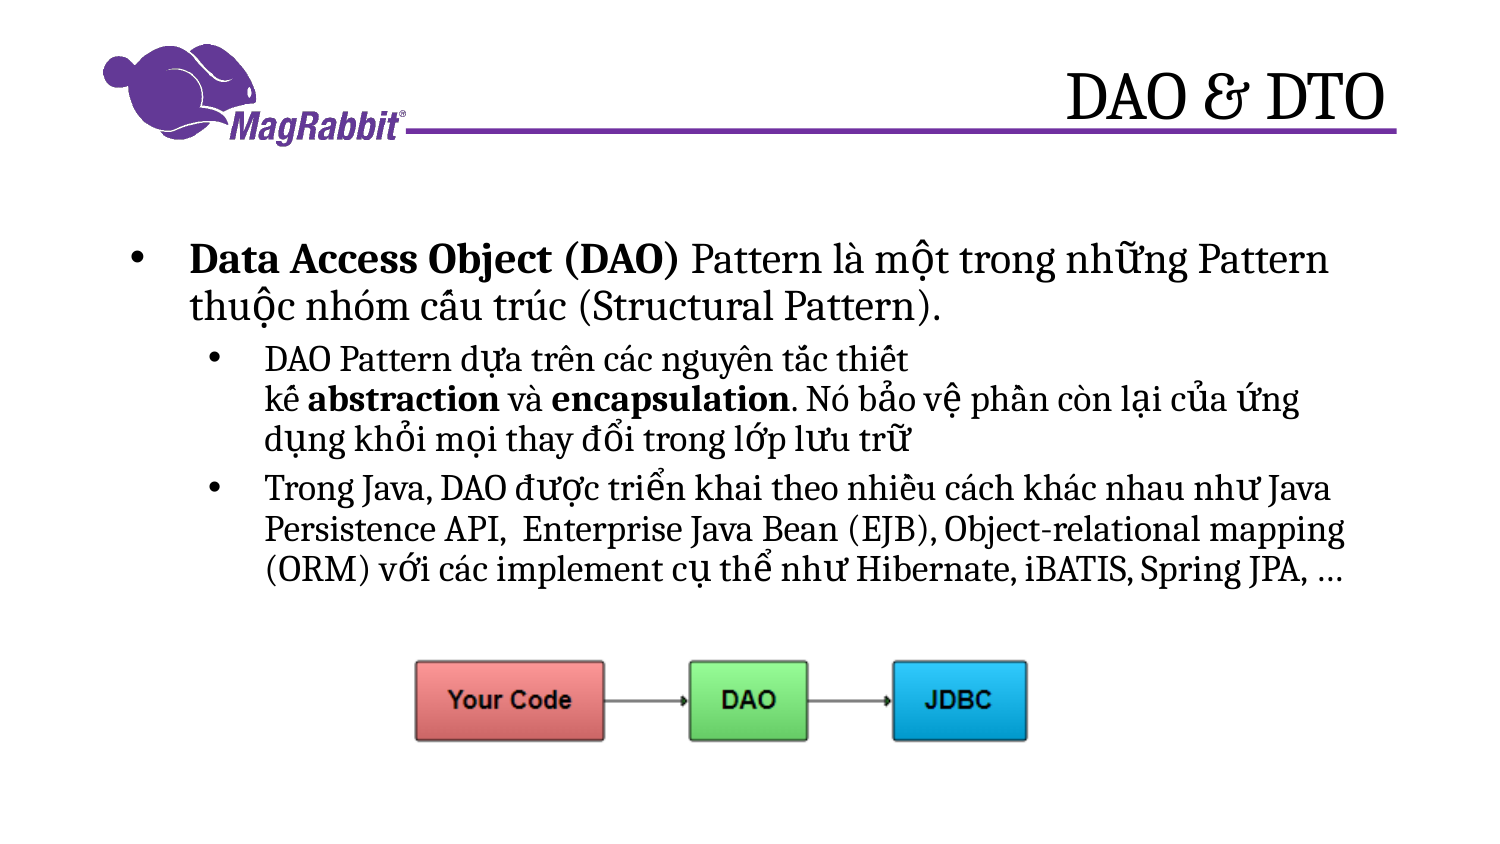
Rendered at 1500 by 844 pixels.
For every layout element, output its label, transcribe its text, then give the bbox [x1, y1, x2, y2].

picture [399, 646, 1044, 755]
list Data Access Object (DAO) Pattern là một trong những Pattern thuộc nhóm cấu trúc (Structural Pattern). DAO Pattern dựa trên các nguyên tắc thiết kế abstraction và encapsulation. Nó bảo vệ phần còn lại của ứng dụng khỏi mọi thay đổi trong lớp lưu trữ Trong Java, DAO được triển khai theo nhiều cách khác nhau như Java Persistence API, Enterprise Java Bean (EJB), Object-relational mapping (ORM) với các implement cụ thể như Hibernate, iBATIS, Spring JPA, … [103, 224, 1397, 760]
title DAO & DTO [563, 44, 1397, 150]
picture [103, 44, 406, 150]
